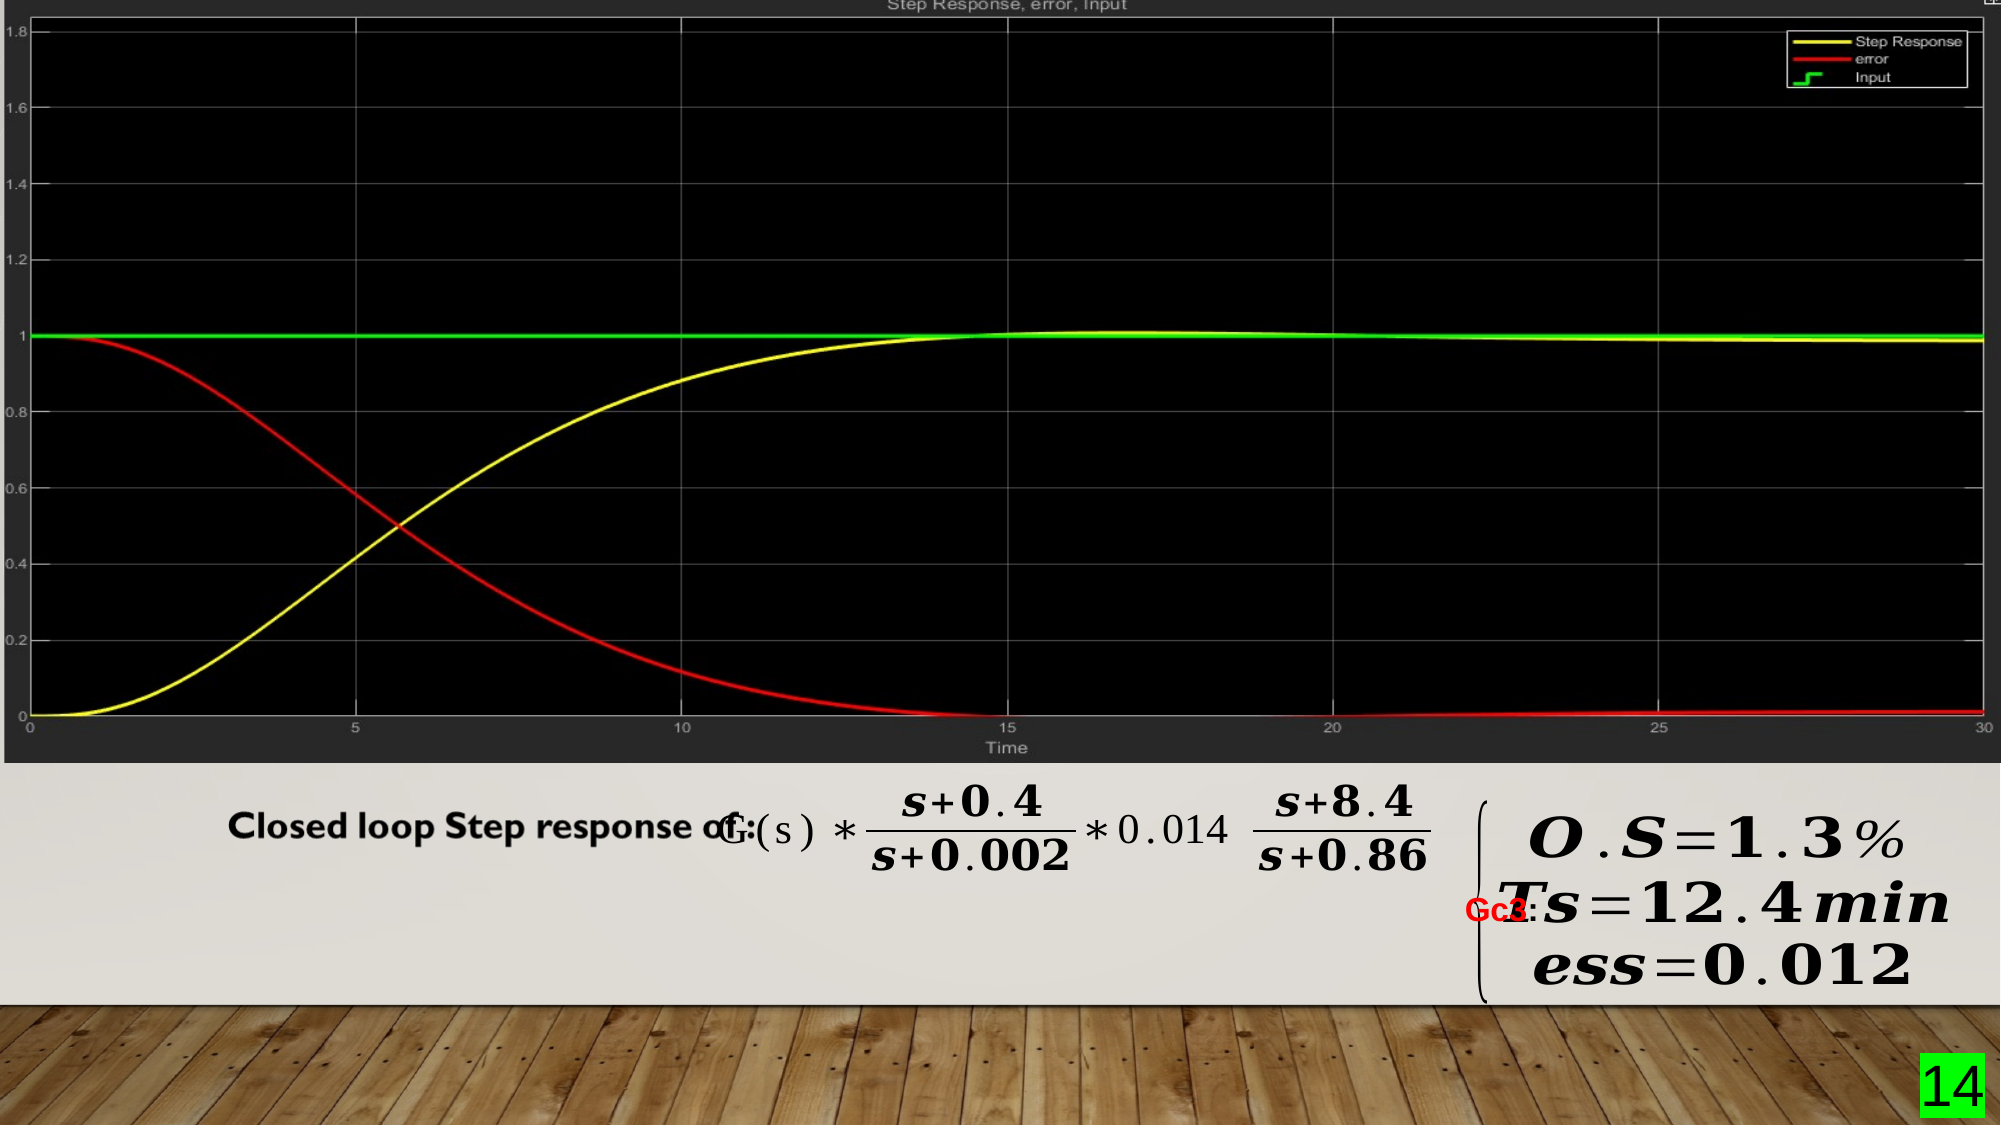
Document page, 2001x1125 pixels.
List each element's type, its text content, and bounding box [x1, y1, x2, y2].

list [4, 0, 2000, 764]
picture [203, 788, 793, 872]
picture [0, 1005, 2000, 1125]
text_box Gc3: [1449, 880, 1559, 936]
text_box 14 [1895, 1040, 2000, 1125]
